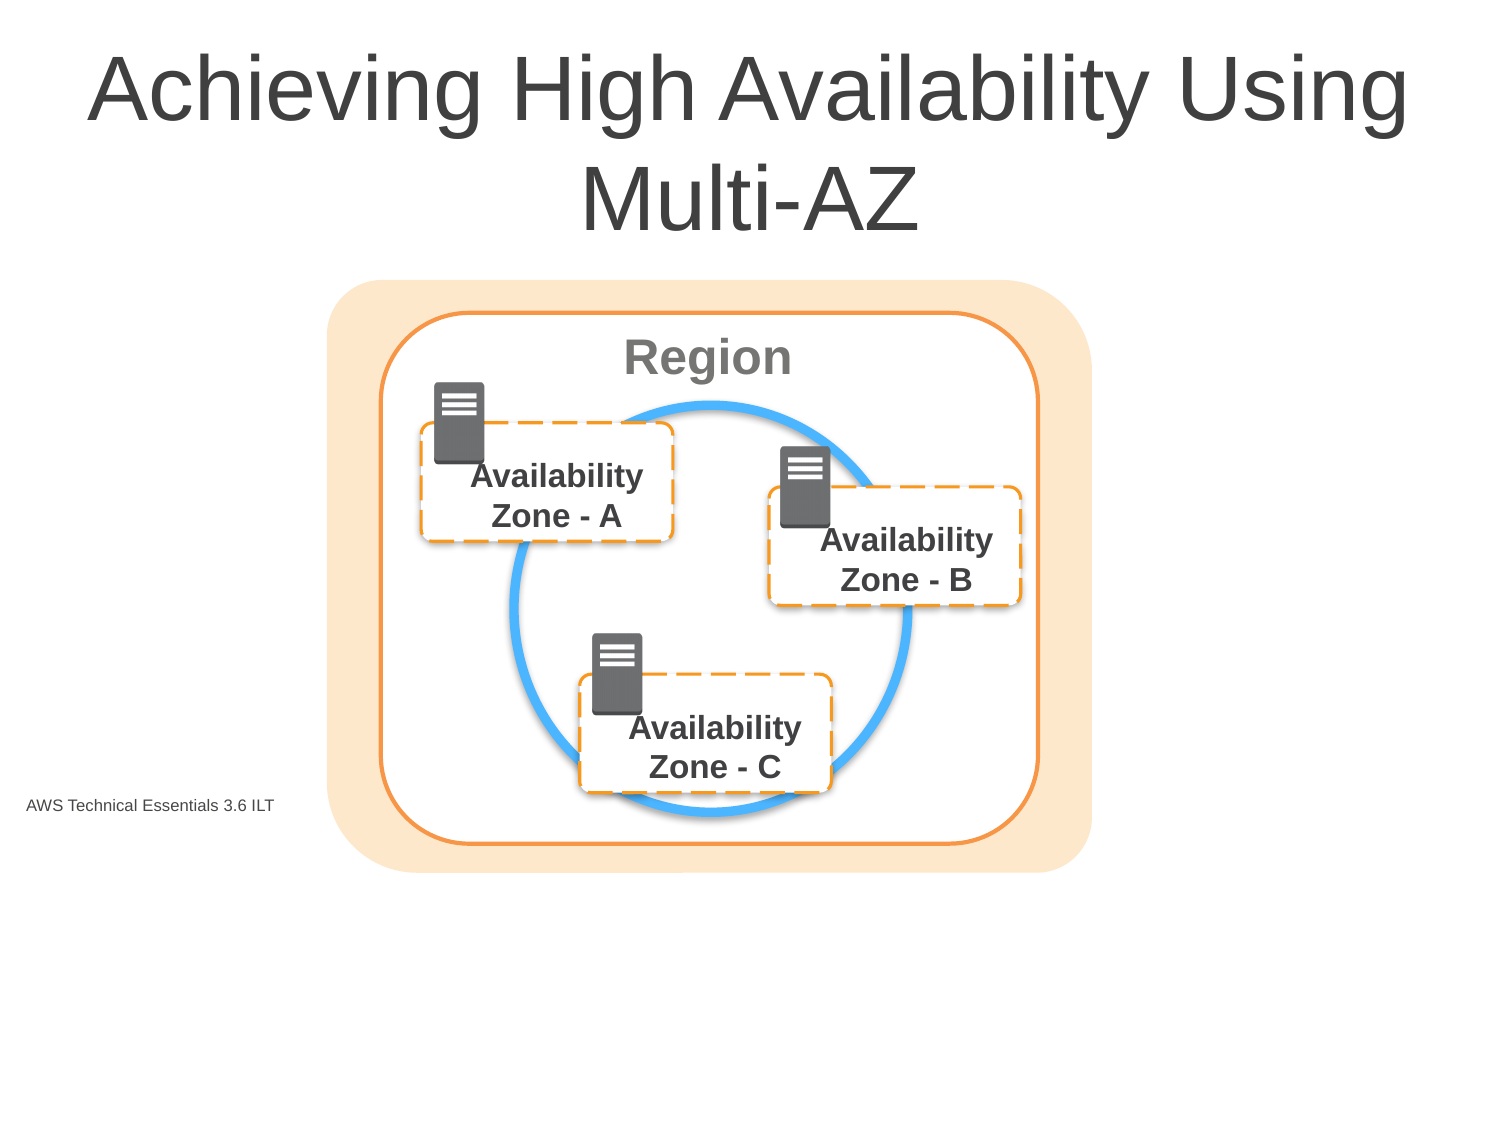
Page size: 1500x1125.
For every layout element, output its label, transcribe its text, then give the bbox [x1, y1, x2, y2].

title Achieving High Availability Using Multi-AZ [74, 14, 1426, 263]
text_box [326, 279, 1093, 873]
footer AWS Technical Essentials 3.6 ILT [11, 782, 320, 828]
